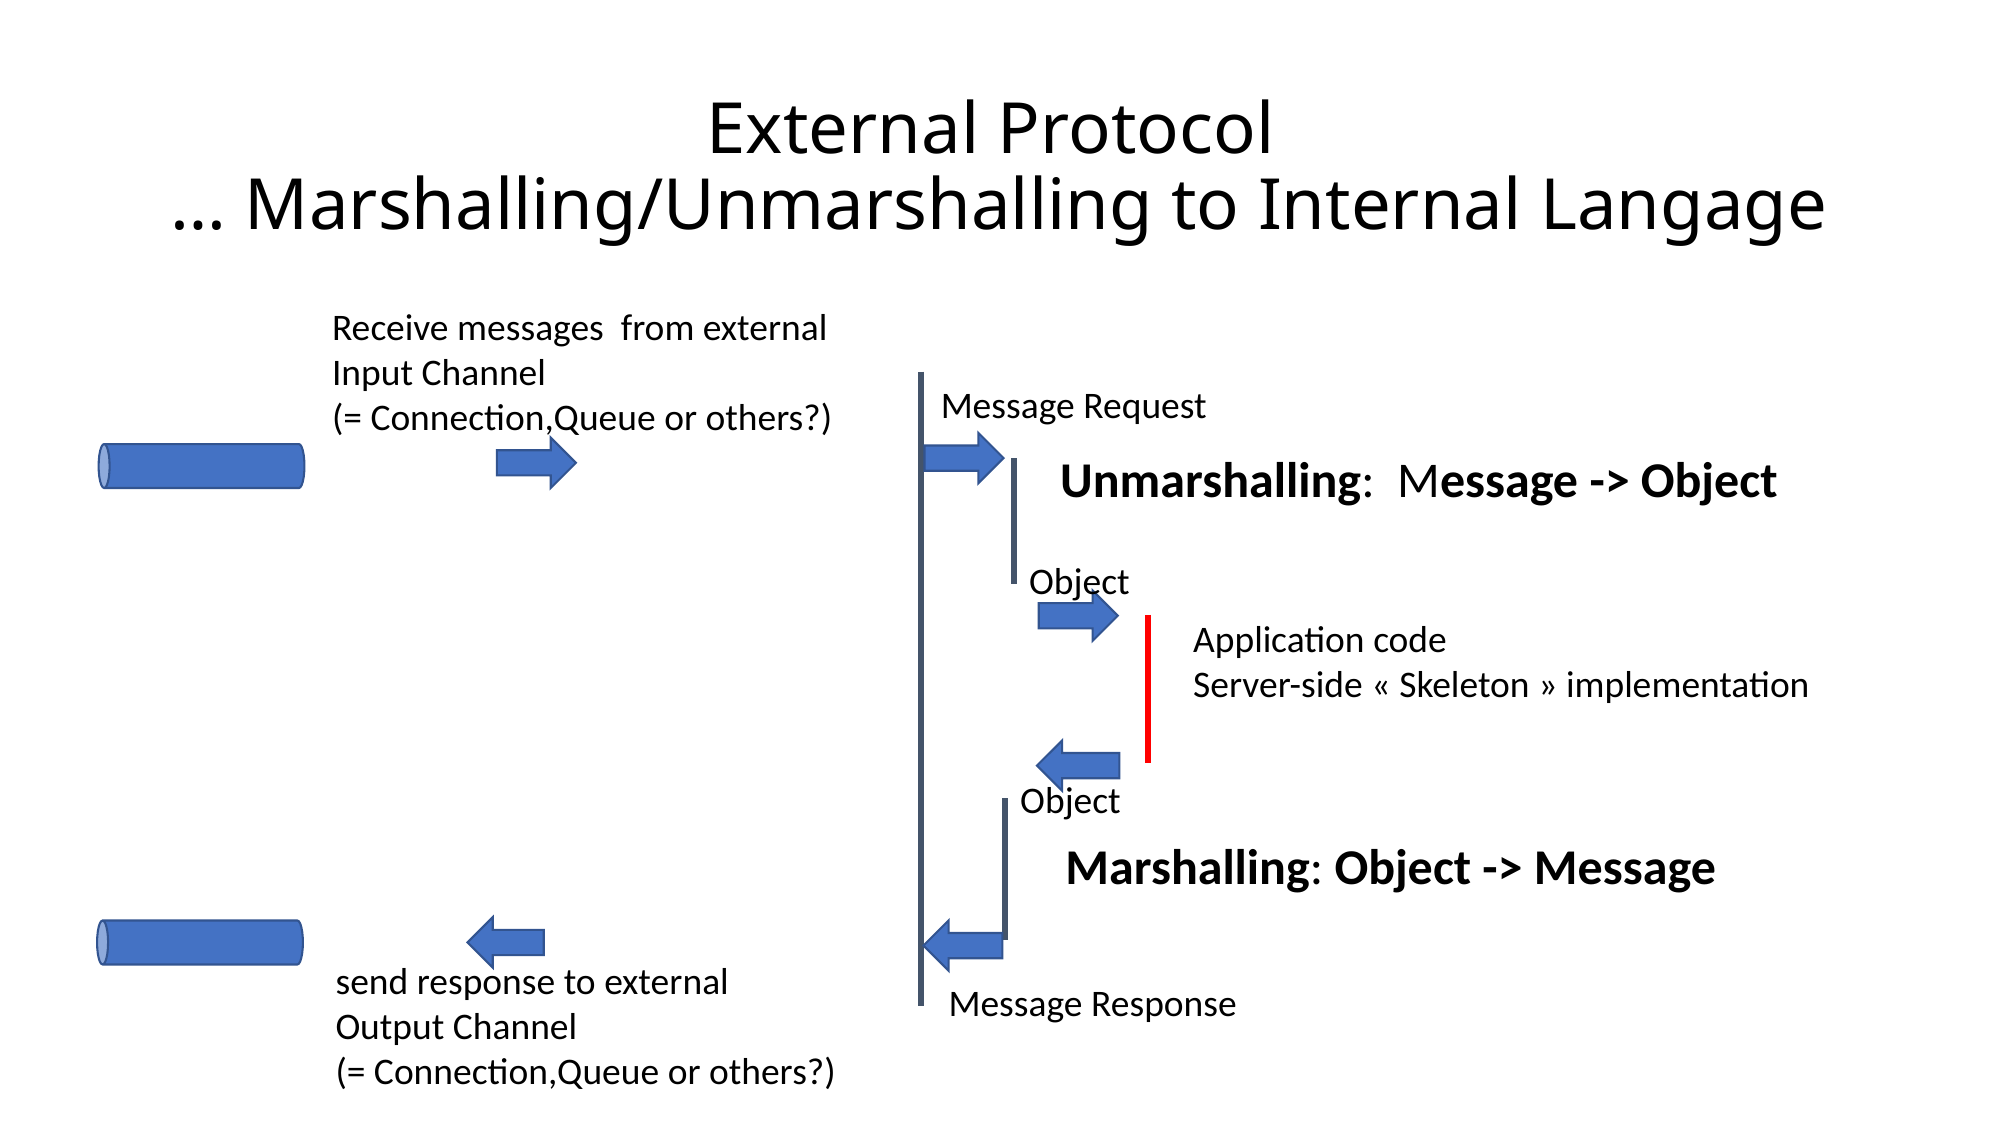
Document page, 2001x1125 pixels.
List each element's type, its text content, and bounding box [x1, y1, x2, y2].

text_box [466, 914, 545, 949]
text_box Message Response [933, 971, 1253, 1032]
text_box Object [1014, 549, 1145, 609]
text_box Receive messages from external Input Channel (= Connection,Queue or others?) [317, 295, 893, 446]
text_box [922, 917, 1004, 971]
text_box [1037, 609, 1120, 644]
text_box [97, 443, 306, 490]
title External Protocol … Marshalling/Unmarshalling to Internal Langage [137, 59, 1863, 278]
text_box [495, 446, 578, 491]
text_box [96, 919, 304, 966]
text_box [923, 434, 1006, 486]
text_box Object [1005, 768, 1136, 829]
text_box [1035, 737, 1121, 794]
text_box send response to external Output Channel (= Connection,Queue or others?) [320, 949, 910, 1100]
text_box Application code Server-side « Skeleton » implementation [1178, 607, 1825, 713]
text_box Marshalling: Object -> Message [1050, 826, 1732, 902]
text_box Unmarshalling: Message -> Object [1045, 440, 1805, 516]
text_box Data Payload [99, 922, 107, 963]
text_box PARQUET File [100, 446, 108, 486]
text_box Message Request [926, 373, 1223, 434]
